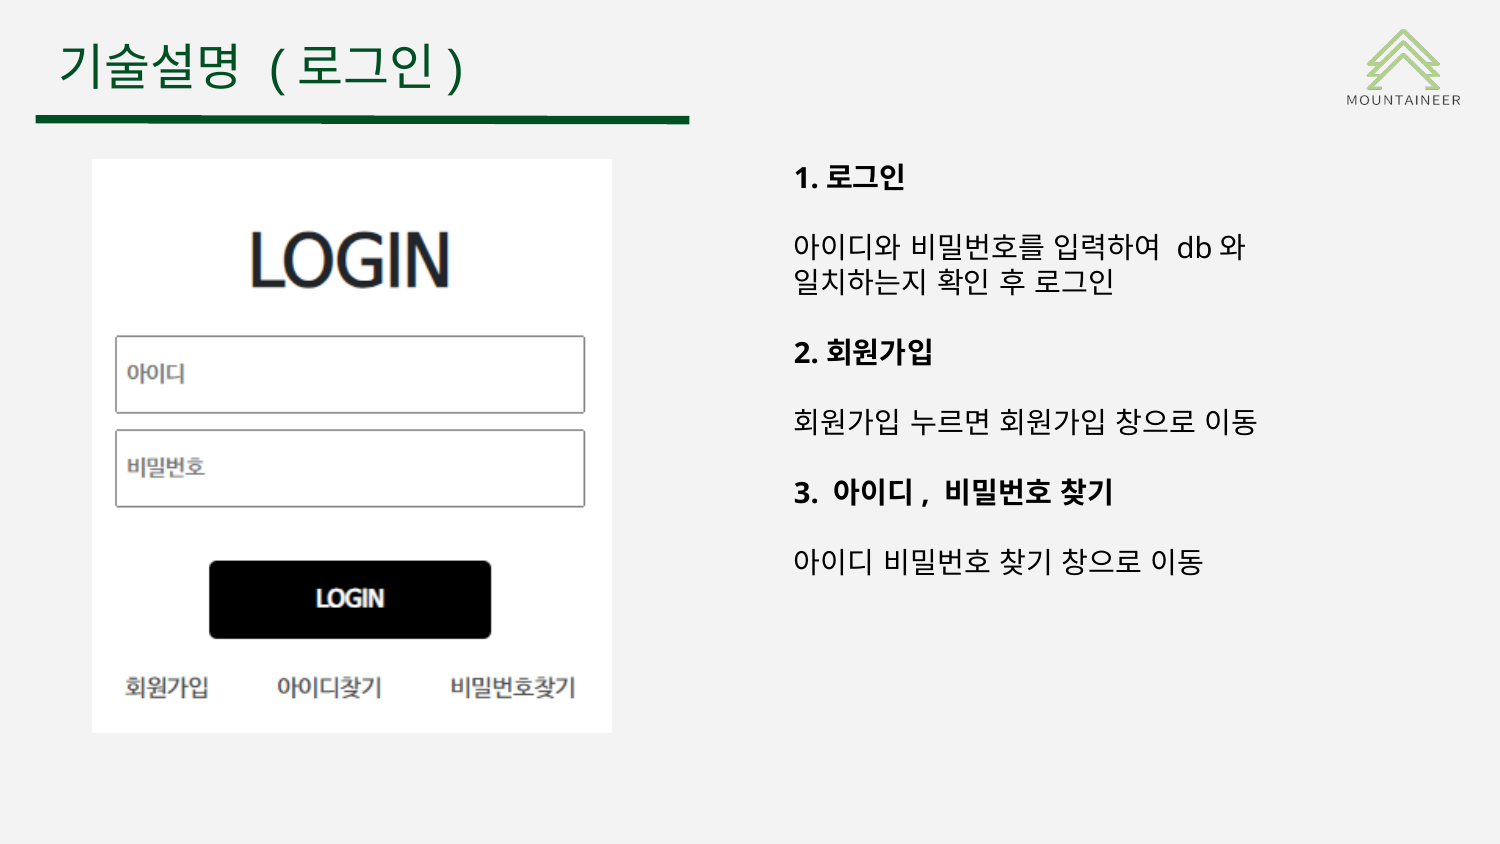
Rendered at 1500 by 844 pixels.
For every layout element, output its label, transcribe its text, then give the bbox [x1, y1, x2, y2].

text_box 기술설명 (로그인) [47, 29, 695, 102]
text_box 1.로그인 아이디와 비밀번호를 입력하여 db와 일치하는지 확인 후 로그인 2.회원가입 회원가입 누르면 회원가입 창으로 이동 3. 아이디, 비밀번호 찾기 아이디 비밀번호 찾기 창으로 이동 [778, 144, 1405, 806]
picture [1337, 25, 1466, 106]
picture [92, 158, 612, 733]
